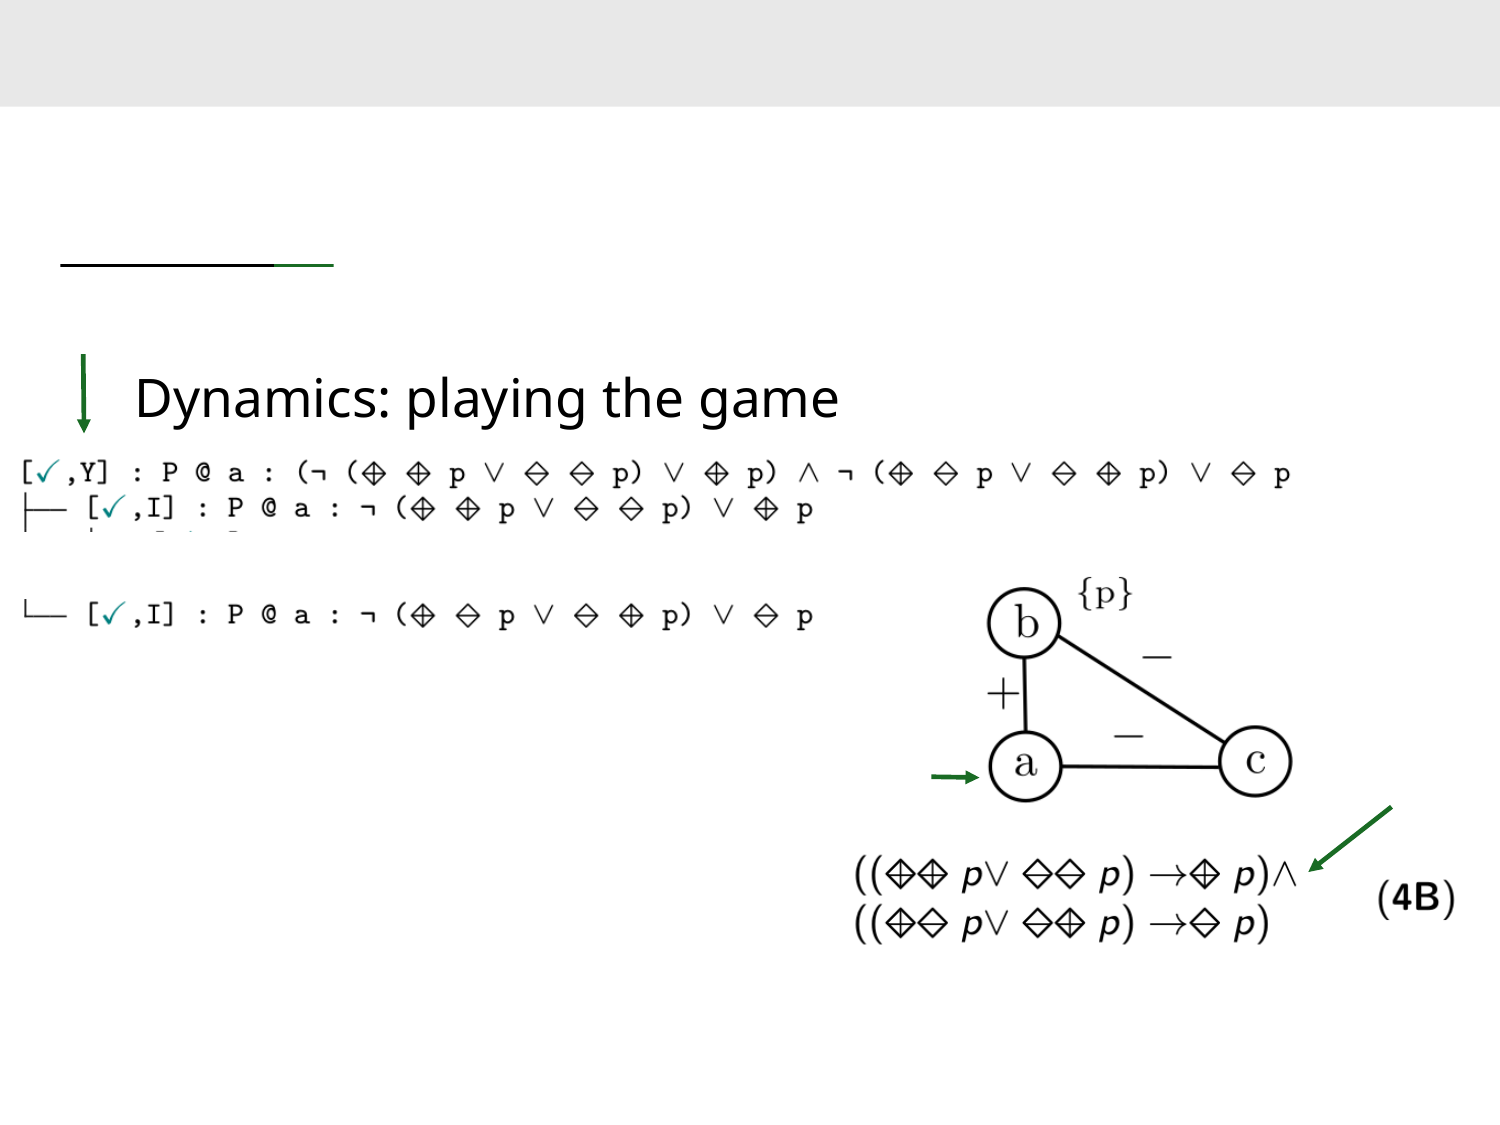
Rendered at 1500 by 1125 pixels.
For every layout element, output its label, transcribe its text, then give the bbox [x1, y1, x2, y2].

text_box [1307, 806, 1392, 873]
title Dynamics: playing the game [119, 356, 1381, 445]
picture [11, 444, 1484, 1001]
